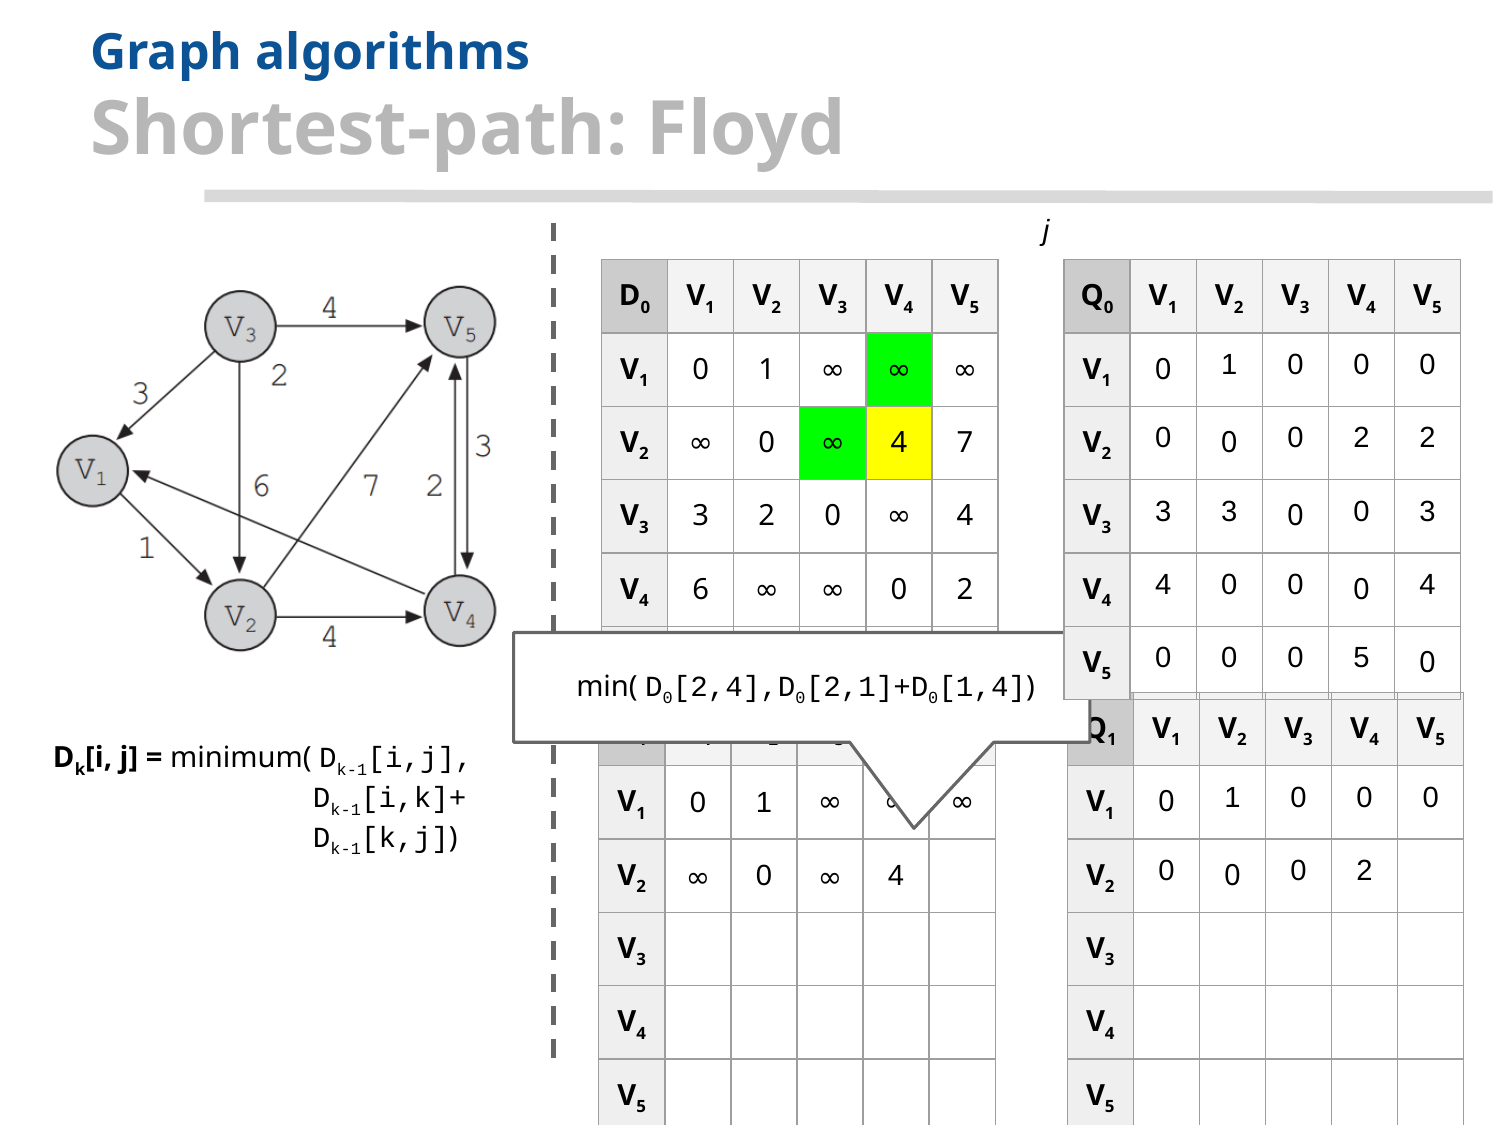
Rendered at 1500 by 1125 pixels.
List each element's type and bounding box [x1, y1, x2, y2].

table_header [1266, 700, 1331, 765]
table_cell [1134, 766, 1199, 838]
table_header [668, 260, 733, 332]
table_cell [666, 986, 730, 1058]
table_cell [930, 840, 995, 912]
table_header [800, 260, 865, 332]
table_cell [1332, 986, 1397, 1058]
table_cell [602, 334, 667, 406]
table_header [666, 743, 730, 765]
table_cell [599, 766, 664, 838]
table_cell [813, 627, 865, 632]
table_cell [734, 480, 799, 552]
table_cell [1395, 554, 1460, 626]
table_cell [602, 554, 667, 626]
table_cell [599, 840, 664, 912]
table_cell [734, 627, 781, 632]
table_cell [1263, 554, 1328, 626]
table_cell [1395, 334, 1460, 406]
table_cell [734, 334, 799, 406]
table_cell [1200, 766, 1265, 838]
picture [22, 259, 536, 678]
table_cell [798, 913, 862, 985]
table_header [1197, 260, 1262, 332]
table_cell [933, 407, 997, 479]
table_header [1395, 260, 1460, 332]
table_cell [1134, 986, 1199, 1058]
table_cell [732, 766, 796, 838]
table_header [867, 260, 931, 332]
table_cell [800, 554, 865, 626]
table_cell [1065, 334, 1129, 406]
table_cell [1332, 913, 1397, 985]
table_cell [1263, 480, 1328, 552]
table_cell [864, 766, 928, 838]
table_cell [1263, 407, 1328, 479]
table_cell [732, 913, 796, 985]
table_cell [732, 840, 796, 912]
table_cell [1329, 554, 1394, 626]
table_cell [602, 627, 667, 632]
table_cell [1266, 1060, 1331, 1125]
table_cell [732, 1060, 796, 1125]
table_cell [1398, 913, 1463, 985]
table_cell [1134, 913, 1199, 985]
table_cell [602, 407, 667, 479]
table_cell [864, 1060, 928, 1125]
table_cell [867, 334, 931, 406]
table_cell [864, 986, 928, 1058]
table_cell [930, 913, 995, 985]
table_cell [1263, 334, 1328, 406]
table_cell [668, 627, 733, 632]
table_cell [1065, 407, 1129, 479]
table_cell [933, 480, 997, 552]
table_cell [1266, 986, 1331, 1058]
table_header [1332, 700, 1397, 765]
table_header [1131, 260, 1196, 332]
title [75, 45, 1425, 185]
table_cell [1200, 986, 1265, 1058]
table_cell [1200, 913, 1265, 985]
table_cell [1266, 913, 1331, 985]
table_cell [1197, 627, 1262, 699]
table_cell [668, 480, 733, 552]
table_cell [1395, 627, 1460, 699]
table_cell [599, 986, 664, 1058]
table_cell [1398, 766, 1463, 838]
table_header [933, 260, 997, 332]
table_cell [666, 1060, 730, 1125]
table_cell [867, 554, 931, 626]
table_header [1329, 260, 1394, 332]
table_cell [1398, 986, 1463, 1058]
table_cell [1329, 334, 1394, 406]
table_cell [666, 913, 730, 985]
table_cell [599, 1060, 664, 1125]
table_header [599, 743, 664, 765]
table_cell [668, 554, 733, 626]
table_cell [933, 627, 997, 632]
table_cell [1068, 840, 1133, 912]
table_cell [1200, 840, 1265, 912]
table_header [974, 743, 995, 765]
table_cell [1131, 407, 1196, 479]
table_cell [1200, 1060, 1265, 1125]
text_box [37, 758, 508, 839]
table_cell [930, 1060, 995, 1125]
table_header [1065, 260, 1129, 332]
table_cell [1266, 840, 1331, 912]
table_cell [1065, 627, 1129, 699]
table_cell [1131, 627, 1196, 699]
table_cell [864, 913, 928, 985]
table_cell [1068, 1060, 1133, 1125]
table_cell [1134, 840, 1199, 912]
table_header [1263, 260, 1328, 332]
table_header [1398, 693, 1463, 765]
table_cell [930, 766, 995, 838]
table_cell [1068, 766, 1133, 838]
table_header [1134, 700, 1199, 765]
table_cell [1134, 1060, 1199, 1125]
table_cell [1332, 1060, 1397, 1125]
table_cell [599, 913, 664, 985]
table_cell [1395, 480, 1460, 552]
table_cell [930, 986, 995, 1058]
table_header [1068, 700, 1133, 765]
table_cell [734, 554, 799, 626]
table_cell [1329, 627, 1394, 699]
table_cell [1332, 840, 1397, 912]
table_cell [668, 334, 733, 406]
table_header [1200, 700, 1265, 765]
table_cell [1131, 334, 1196, 406]
table_cell [1065, 554, 1129, 626]
table_cell [800, 334, 865, 406]
table_cell [734, 407, 799, 479]
table_cell [1266, 766, 1331, 838]
table_cell [1131, 480, 1196, 552]
table_cell [864, 840, 928, 912]
table_cell [933, 554, 997, 626]
table_cell [867, 480, 931, 552]
table_cell [798, 766, 862, 838]
table_cell [668, 407, 733, 479]
table_cell [1329, 480, 1394, 552]
table_cell [1398, 840, 1463, 912]
table_cell [1329, 407, 1394, 479]
table_header [734, 260, 799, 332]
table_cell [1068, 913, 1133, 985]
table_cell [1398, 1060, 1463, 1125]
text_box [1027, 211, 1072, 247]
table_cell [867, 407, 931, 479]
table_cell [602, 480, 667, 552]
table_cell [800, 407, 865, 479]
table_cell [1197, 554, 1262, 626]
table_cell [798, 840, 862, 912]
table_cell [800, 480, 865, 552]
table_cell [1332, 766, 1397, 838]
text_box [130, 624, 1090, 829]
table_cell [1263, 627, 1328, 699]
table_cell [1131, 554, 1196, 626]
table_cell [1197, 334, 1262, 406]
table_cell [1197, 480, 1262, 552]
table_header [602, 260, 667, 332]
table_cell [1395, 407, 1460, 479]
table_cell [798, 1060, 862, 1125]
table_cell [933, 334, 997, 406]
table_cell [666, 840, 730, 912]
table_cell [1197, 407, 1262, 479]
table_cell [1068, 986, 1133, 1058]
table_cell [732, 986, 796, 1058]
table_header [732, 743, 796, 765]
table_header [798, 743, 862, 765]
table_cell [798, 986, 862, 1058]
table_cell [666, 766, 730, 838]
table_cell [1065, 480, 1129, 552]
table_cell [867, 627, 931, 632]
